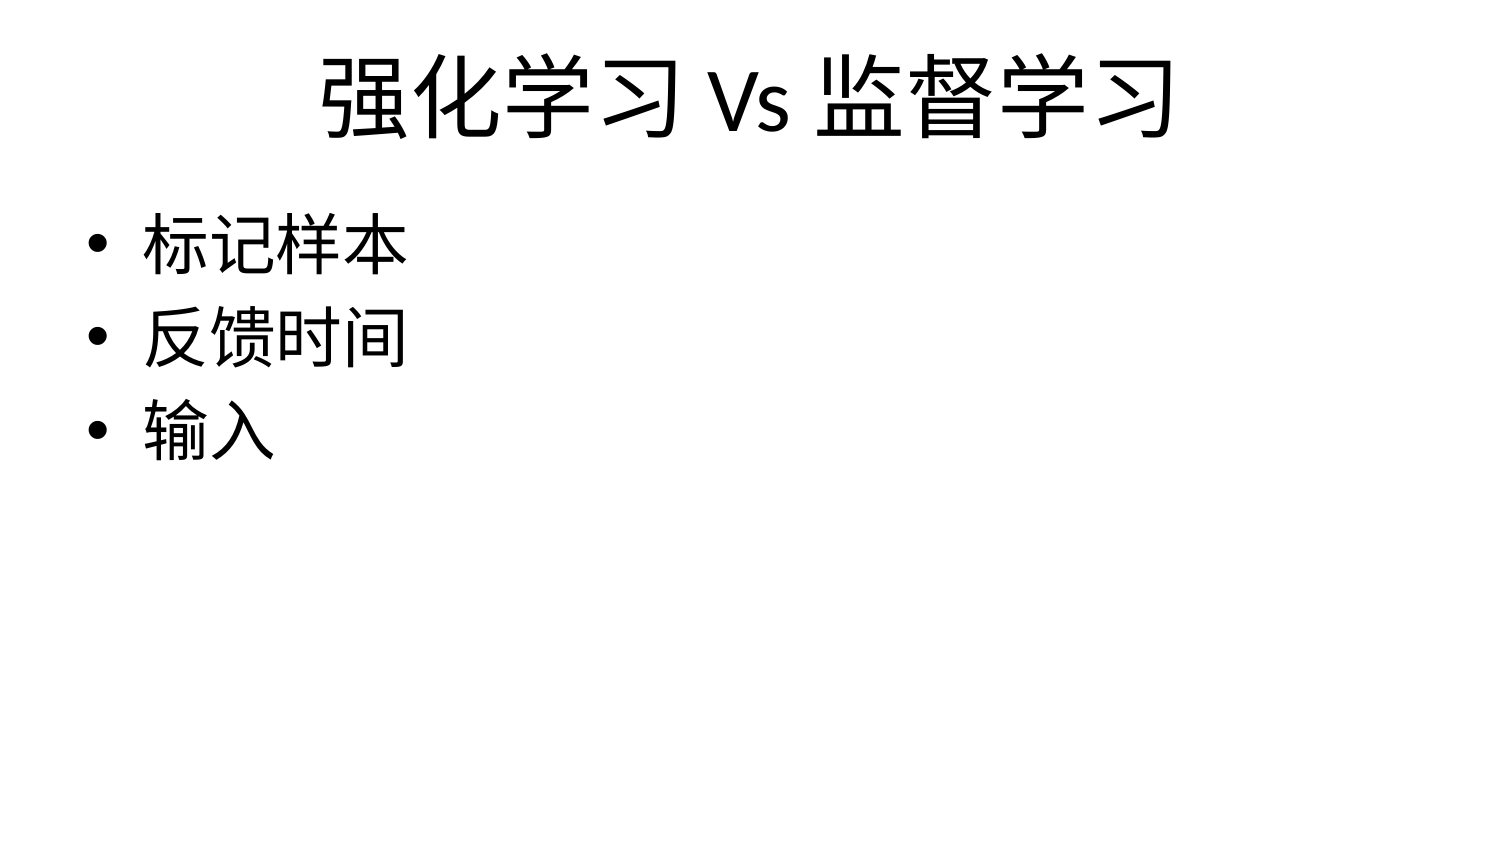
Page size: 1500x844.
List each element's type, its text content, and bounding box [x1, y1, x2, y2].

list 标记样本 反馈时间 输入 [75, 196, 1425, 754]
title 强化学习Vs监督学习 [75, 33, 1425, 175]
